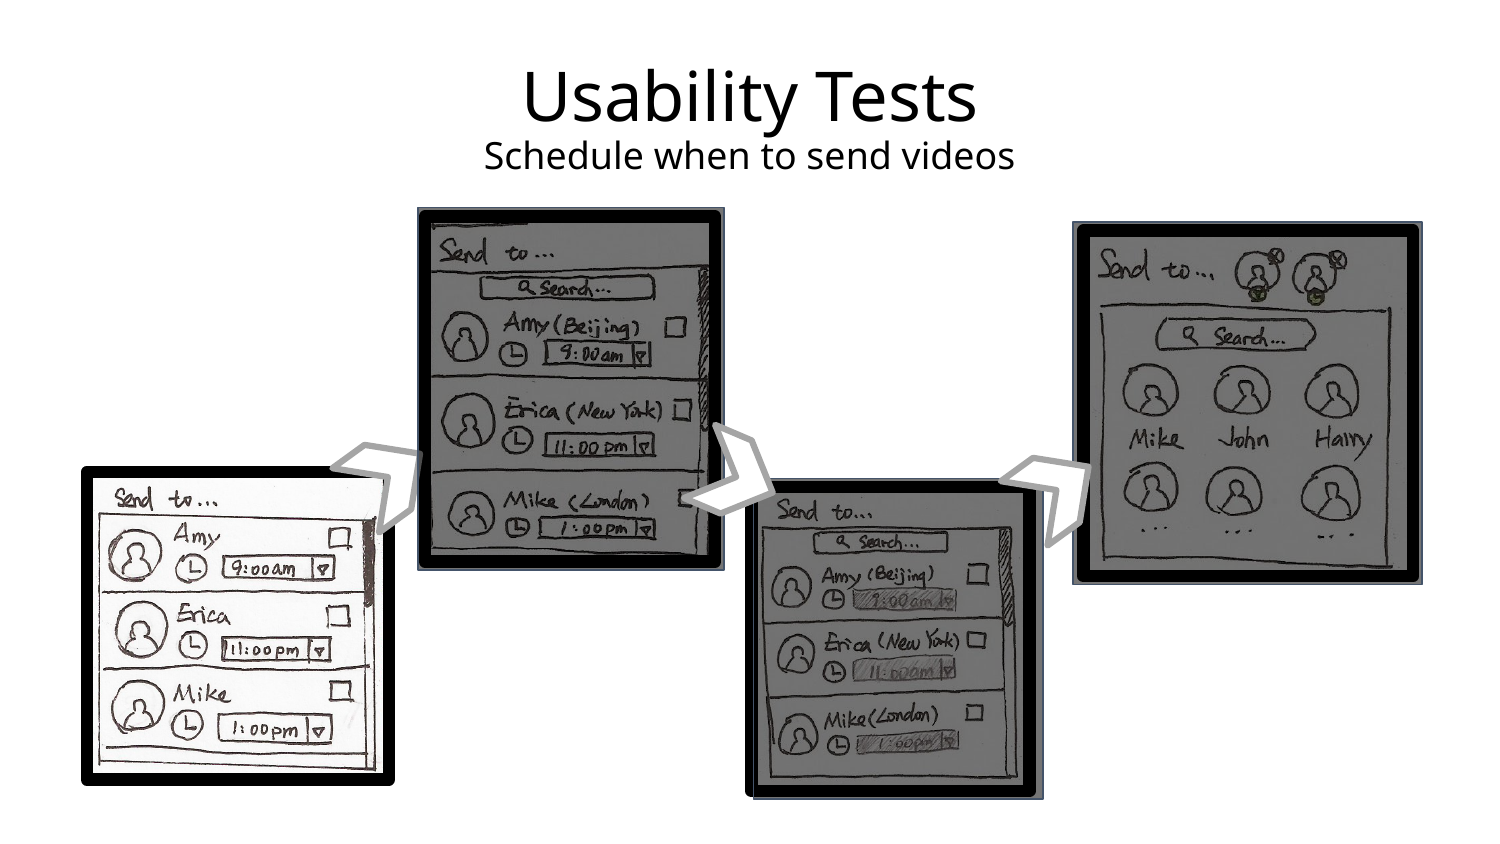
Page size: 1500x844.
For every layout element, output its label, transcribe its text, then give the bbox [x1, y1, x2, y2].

text_box [753, 478, 1044, 800]
picture [1089, 236, 1407, 570]
picture [757, 493, 1024, 785]
picture [431, 222, 709, 556]
text_box [417, 207, 724, 570]
picture [92, 478, 383, 774]
text_box [1000, 457, 1089, 546]
title Usability Tests Schedule when to send videos [51, 72, 1449, 167]
text_box [332, 444, 417, 530]
text_box [1073, 222, 1422, 585]
text_box [709, 424, 773, 514]
